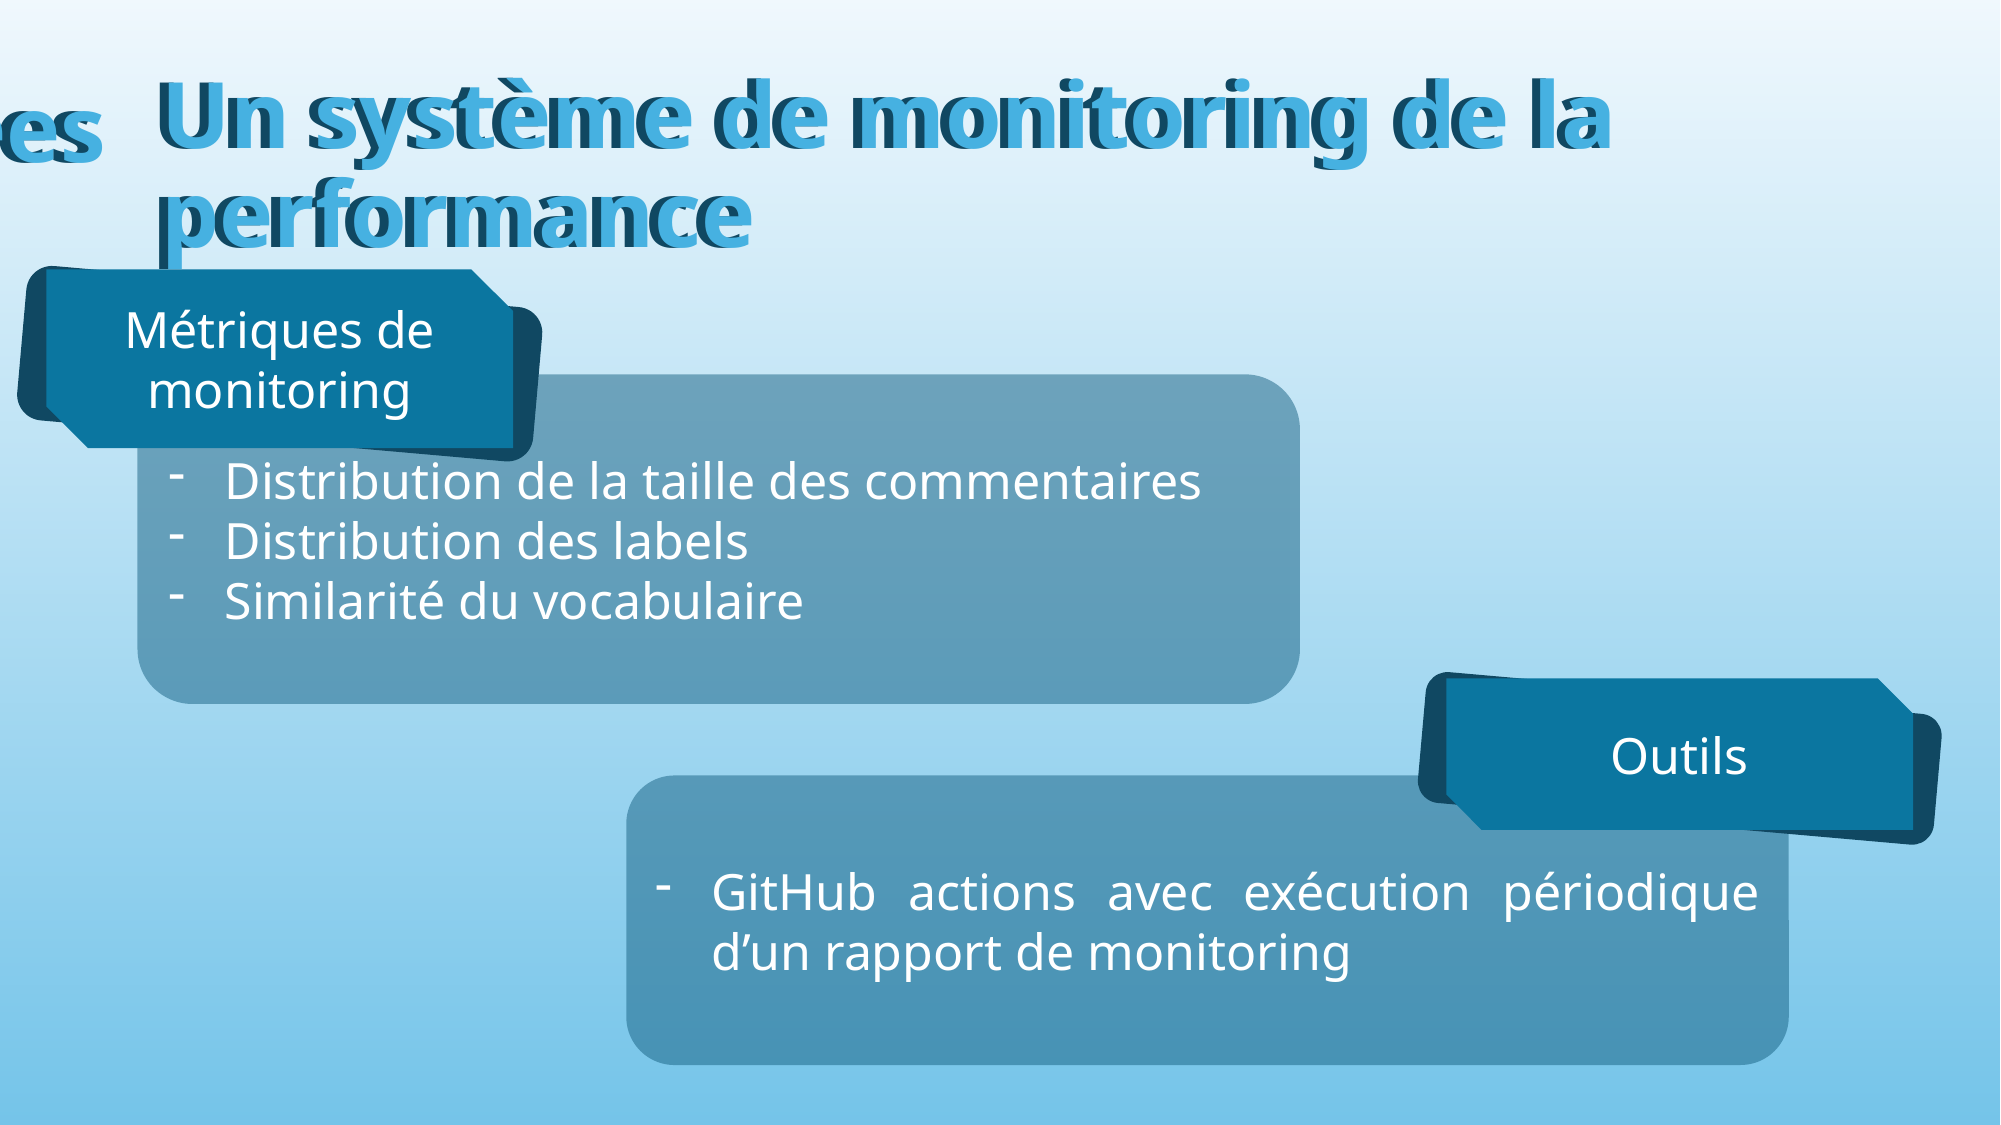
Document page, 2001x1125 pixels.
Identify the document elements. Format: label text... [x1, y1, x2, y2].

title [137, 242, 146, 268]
text_box Un système de collecte de données [0, 23, 219, 242]
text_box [20, 268, 540, 449]
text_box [1420, 677, 1940, 831]
text_box GitHub actions avec exécution périodique d’un rapport de monitoring [626, 775, 1789, 1066]
text_box Distribution de la taille des commentaires Distribution des labels Similarité du vocabulaire [137, 374, 1300, 704]
text_box Un système de monitoring de la performance [146, 59, 1872, 278]
